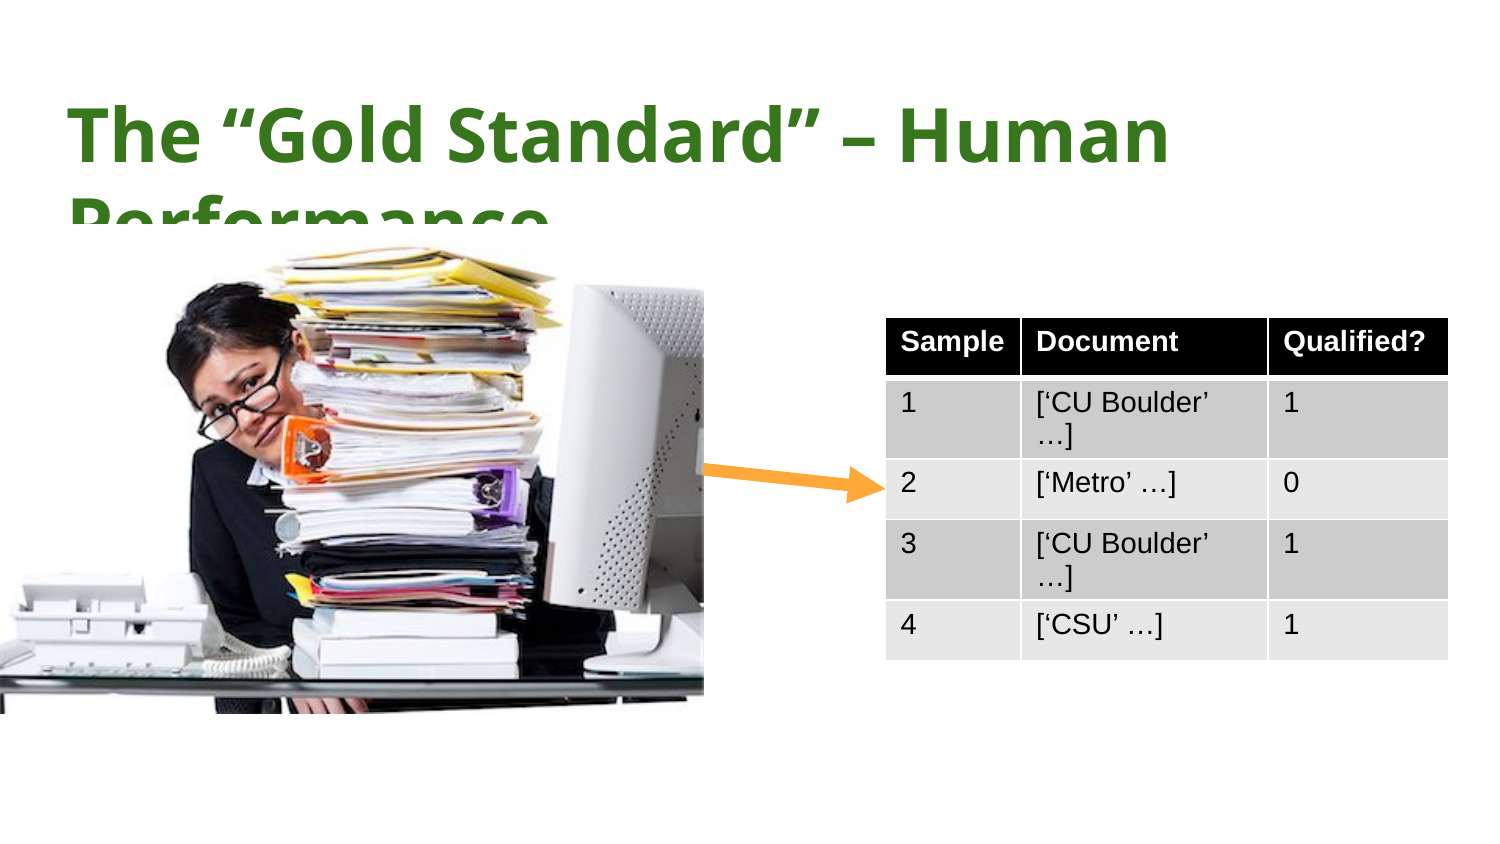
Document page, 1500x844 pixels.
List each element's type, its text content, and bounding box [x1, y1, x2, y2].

table_cell 1 [886, 381, 1020, 458]
table_header Document [1022, 318, 1267, 375]
title The “Gold Standard” – Human Performance [51, 72, 1449, 167]
table_header Sample [886, 318, 1020, 375]
table_cell [‘CSU’ …] [1022, 601, 1267, 660]
table_header Qualified? [1269, 318, 1448, 375]
table_cell 1 [1269, 601, 1448, 660]
table_cell 1 [1269, 520, 1448, 599]
table_cell 1 [1269, 381, 1448, 458]
table_cell 3 [886, 520, 1020, 599]
table_cell 2 [886, 460, 1020, 519]
picture [0, 224, 704, 715]
table_cell 0 [1269, 460, 1448, 519]
table_cell [‘Metro’ …] [1022, 460, 1267, 519]
table_cell [‘CU Boulder’ …] [1022, 381, 1267, 458]
table_cell [‘CU Boulder’ …] [1022, 520, 1267, 599]
table_cell 4 [886, 601, 1020, 660]
